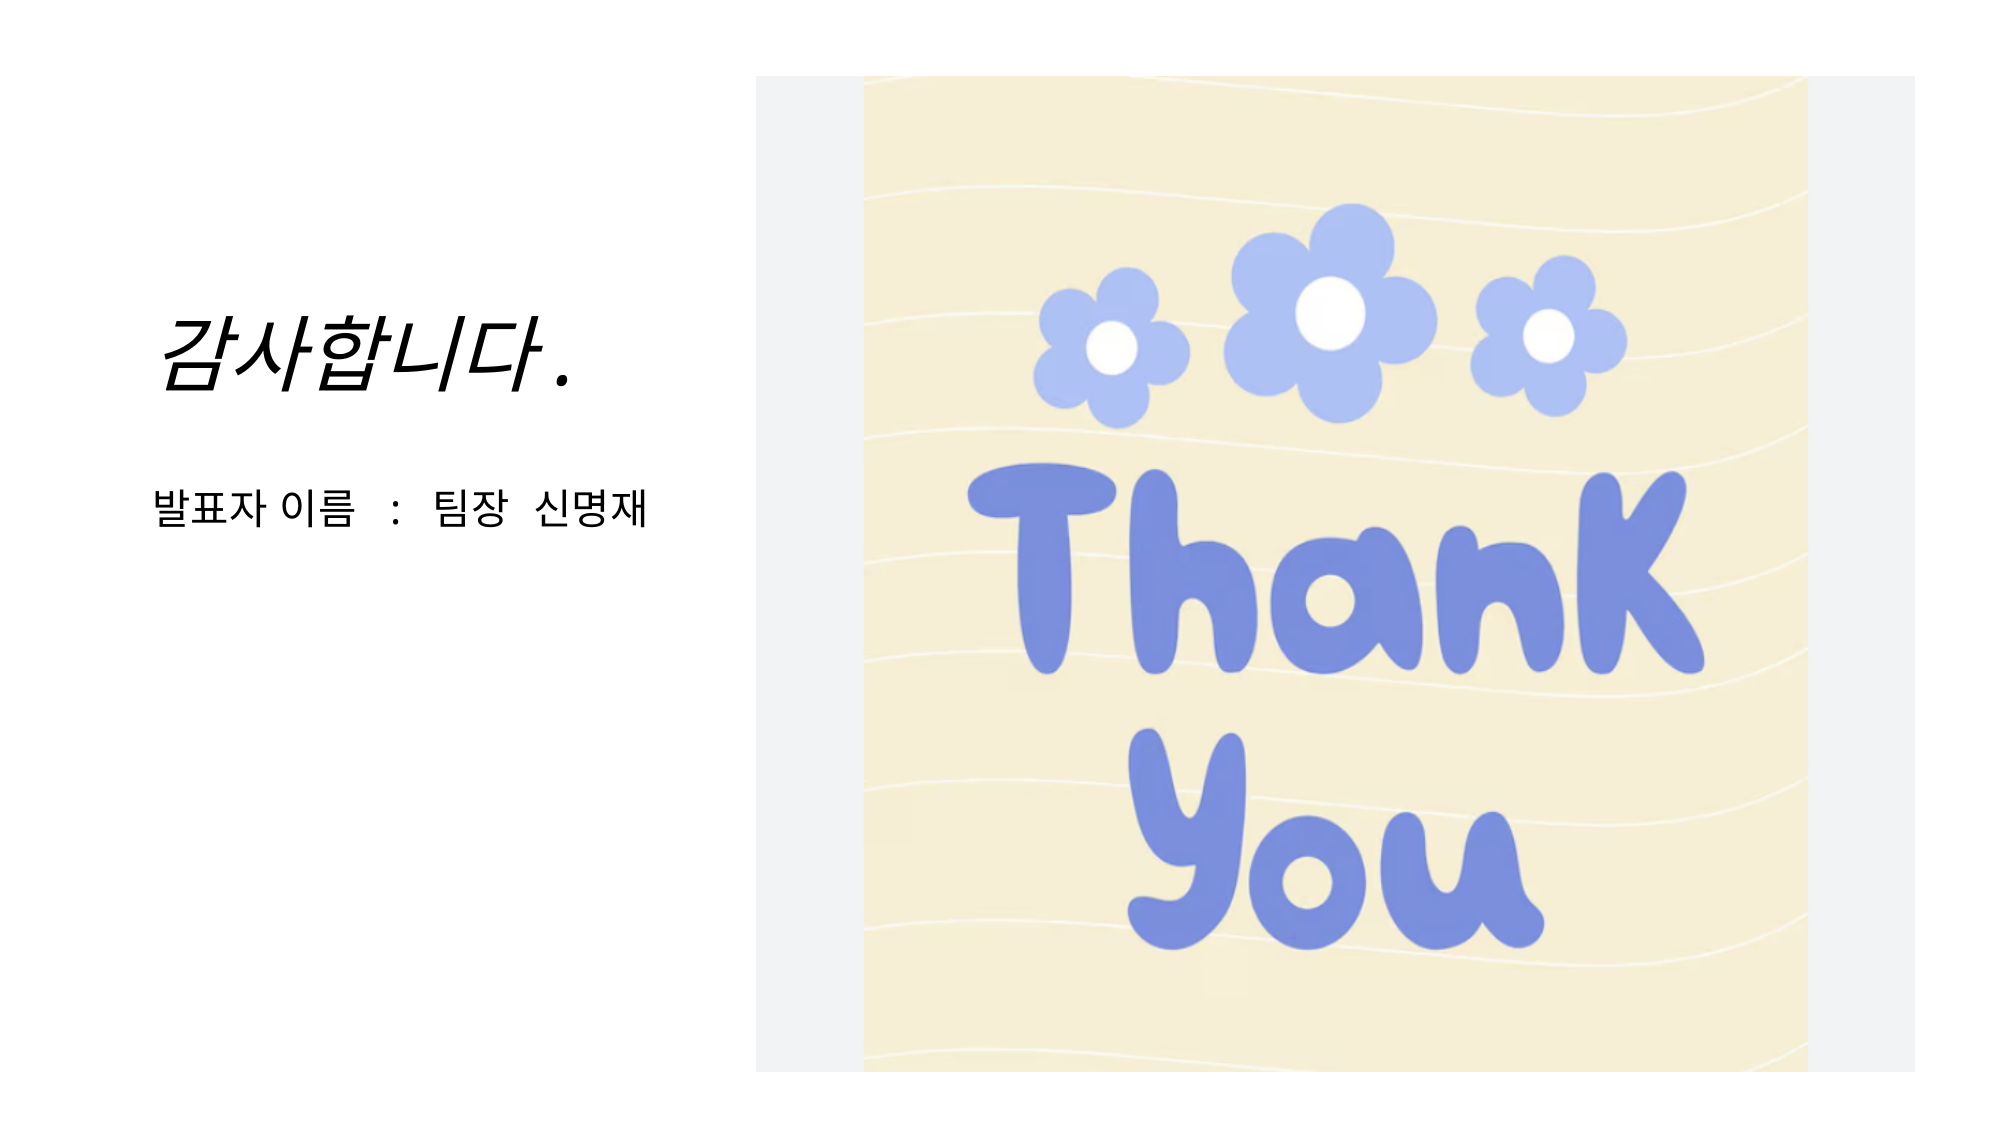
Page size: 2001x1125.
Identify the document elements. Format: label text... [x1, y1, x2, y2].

picture [756, 76, 1915, 1072]
title 감사합니다. [137, 59, 867, 411]
list 발표자 이름 : 팀장 신명재 [137, 475, 756, 573]
